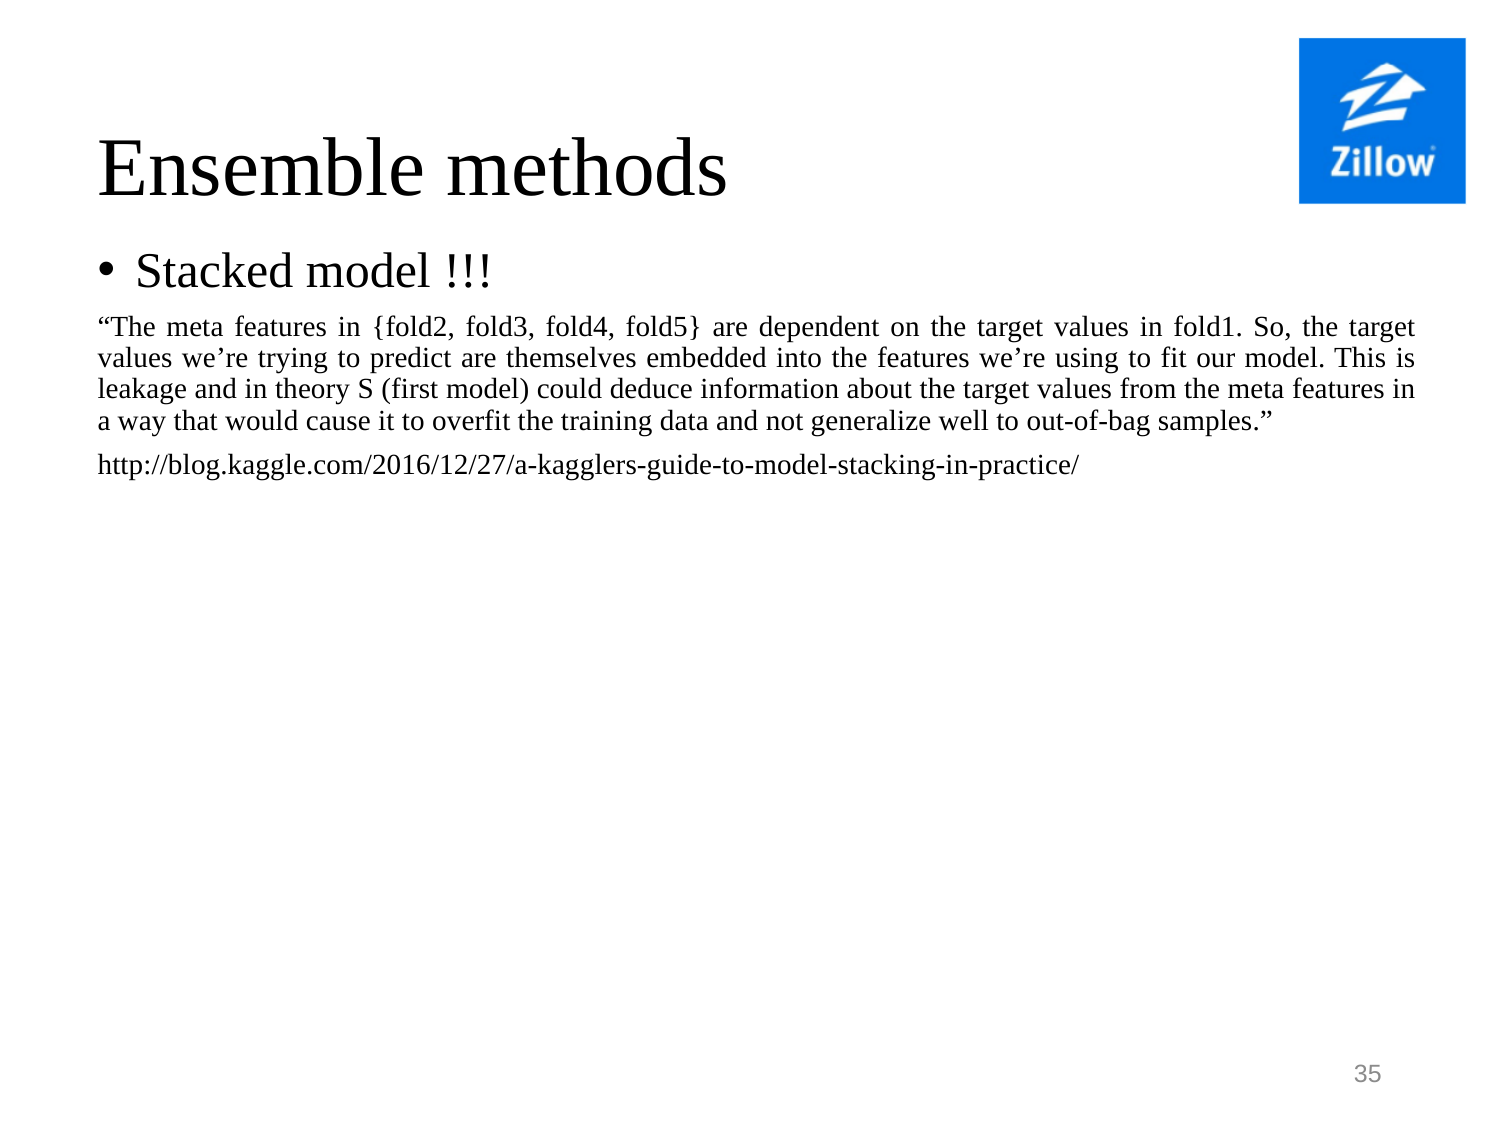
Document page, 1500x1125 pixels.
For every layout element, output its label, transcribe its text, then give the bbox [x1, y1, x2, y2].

picture [1298, 37, 1467, 206]
list Stacked model !!! “The meta features in {fold2, fold3, fold4, fold5} are dependent on the target values in fold1. So, the target values we’re trying to predict are themselves embedded into the features we’re using to fit our model. This is leakage and in theory S (first model) could deduce information about the target values from the meta features in a way that would cause it to overfit the training data and not generalize well to out-of-bag samples.” http://blog.kaggle.com/2016/12/27/a-kagglers-guide-to-model-stacking-in-practice/ [82, 236, 1433, 951]
title Ensemble methods [82, 59, 1433, 236]
slide_number 35 [1059, 1042, 1397, 1103]
